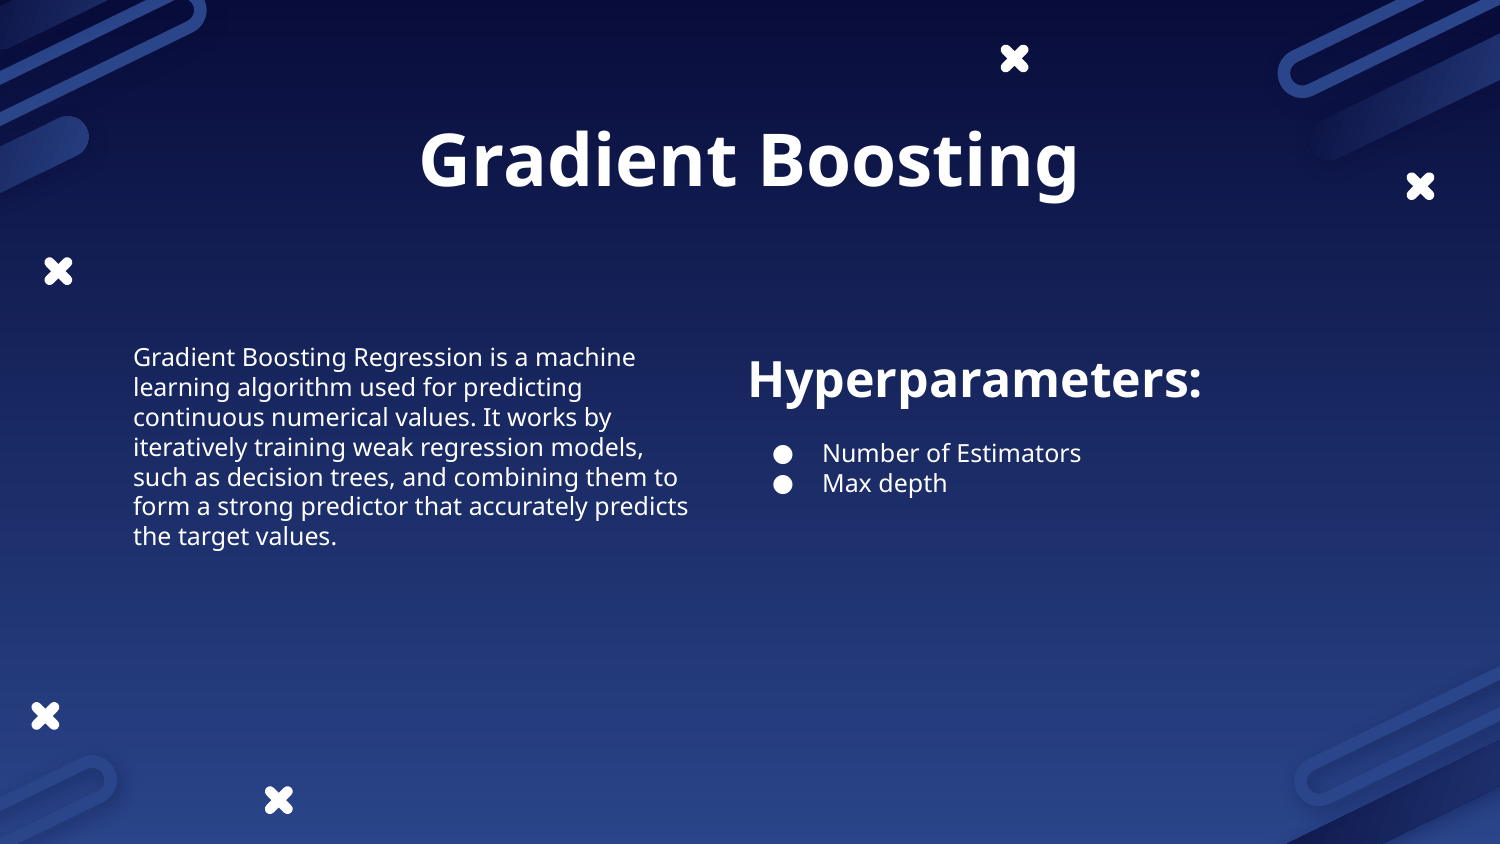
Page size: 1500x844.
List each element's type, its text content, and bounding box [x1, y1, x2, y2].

subtitle Number of Estimators Max depth [732, 423, 1333, 593]
subtitle Hyperparameters: [732, 330, 1333, 423]
title Gradient Boosting [118, 98, 1382, 192]
subtitle Gradient Boosting Regression is a machine learning algorithm used for predicting continuous numerical values. It works by iteratively training weak regression models, such as decision trees, and combining them to form a strong predictor that accurately predicts the target values. [118, 326, 719, 497]
